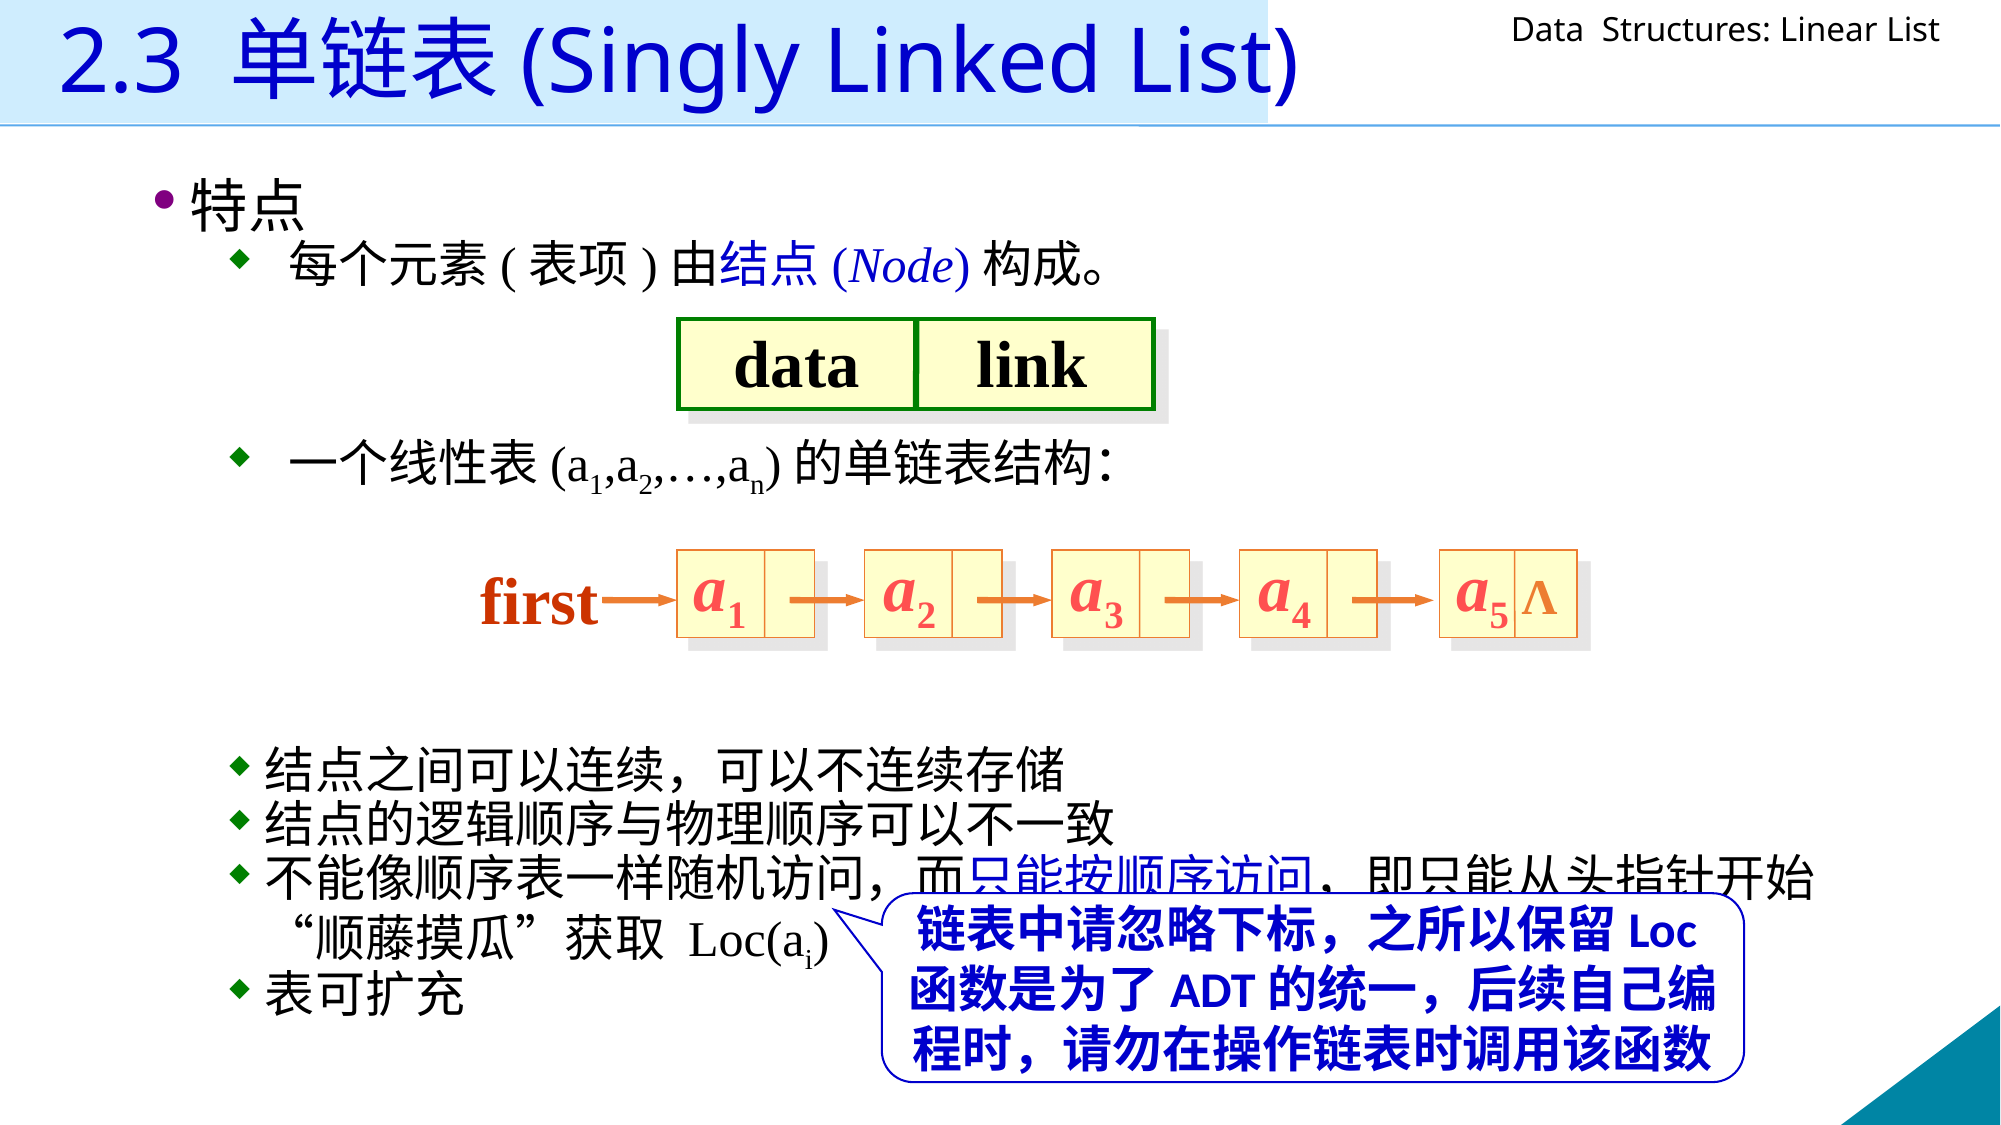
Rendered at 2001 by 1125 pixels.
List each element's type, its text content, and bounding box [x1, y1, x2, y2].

text_box 链表中请忽略下标，之所以保留Loc函数是为了ADT的统一，后续自己编程时，请勿在操作链表时调用该函数 [831, 892, 1746, 1084]
title 2.3 单链表(Singly Linked List) [43, 7, 1769, 121]
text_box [678, 313, 1154, 409]
list 特点 每个元素(表项)由结点(Node)构成。 一个线性表(a1,a2,…,an)的单链表结构： 结点之间可以连续，可以不连续存储 结点的逻辑顺序与物理顺序可以不一致 不能像顺序表一样随机访问，而只能按顺序访问，即只能从头指针开始“顺藤摸瓜”获取 Loc(ai) 表可扩充 [137, 161, 1863, 1014]
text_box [465, 537, 1577, 646]
